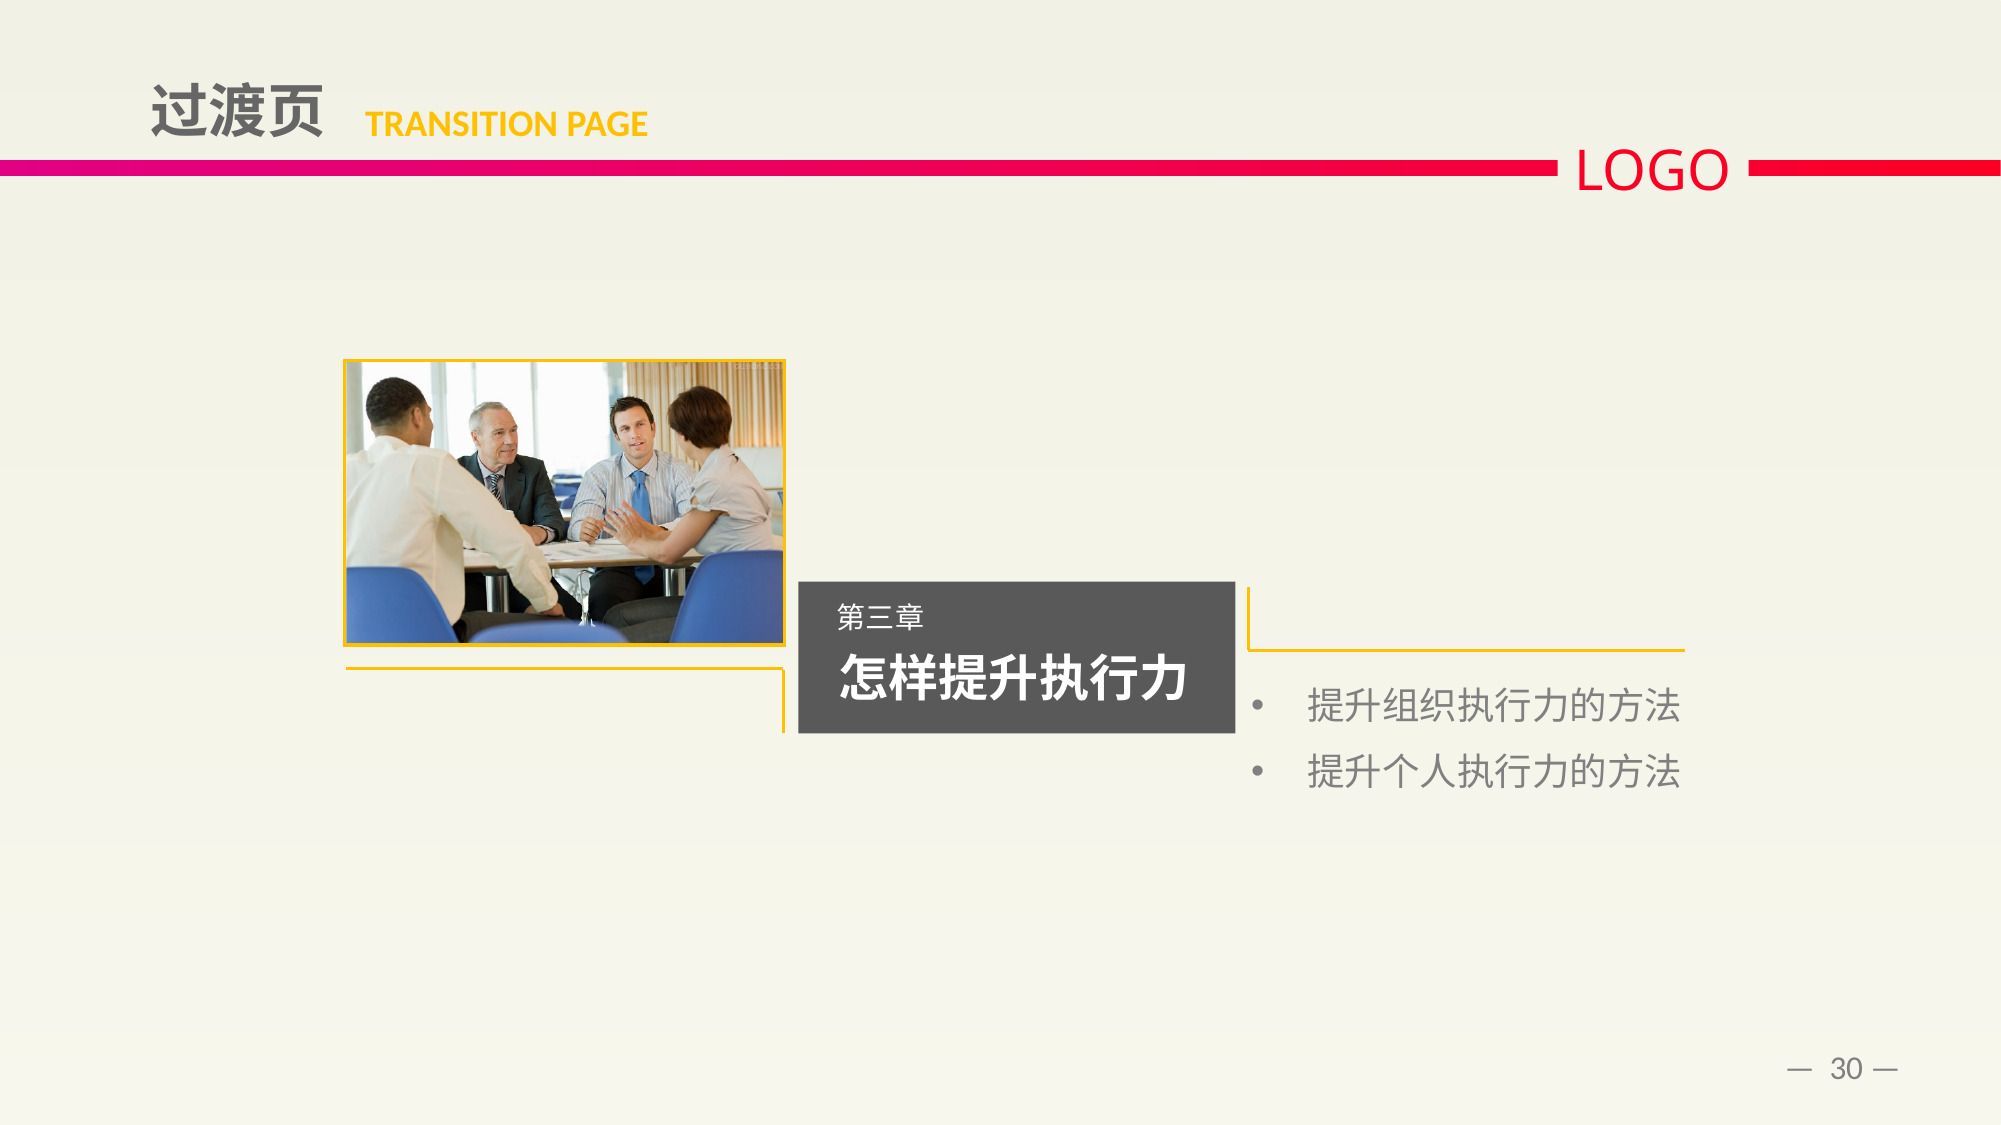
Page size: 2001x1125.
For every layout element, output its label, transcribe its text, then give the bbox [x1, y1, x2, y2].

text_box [1248, 587, 1686, 651]
picture [346, 361, 784, 644]
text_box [798, 581, 1238, 734]
text_box 提升组织执行力的方法 提升个人执行力的方法 [1236, 665, 1716, 801]
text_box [346, 668, 784, 734]
